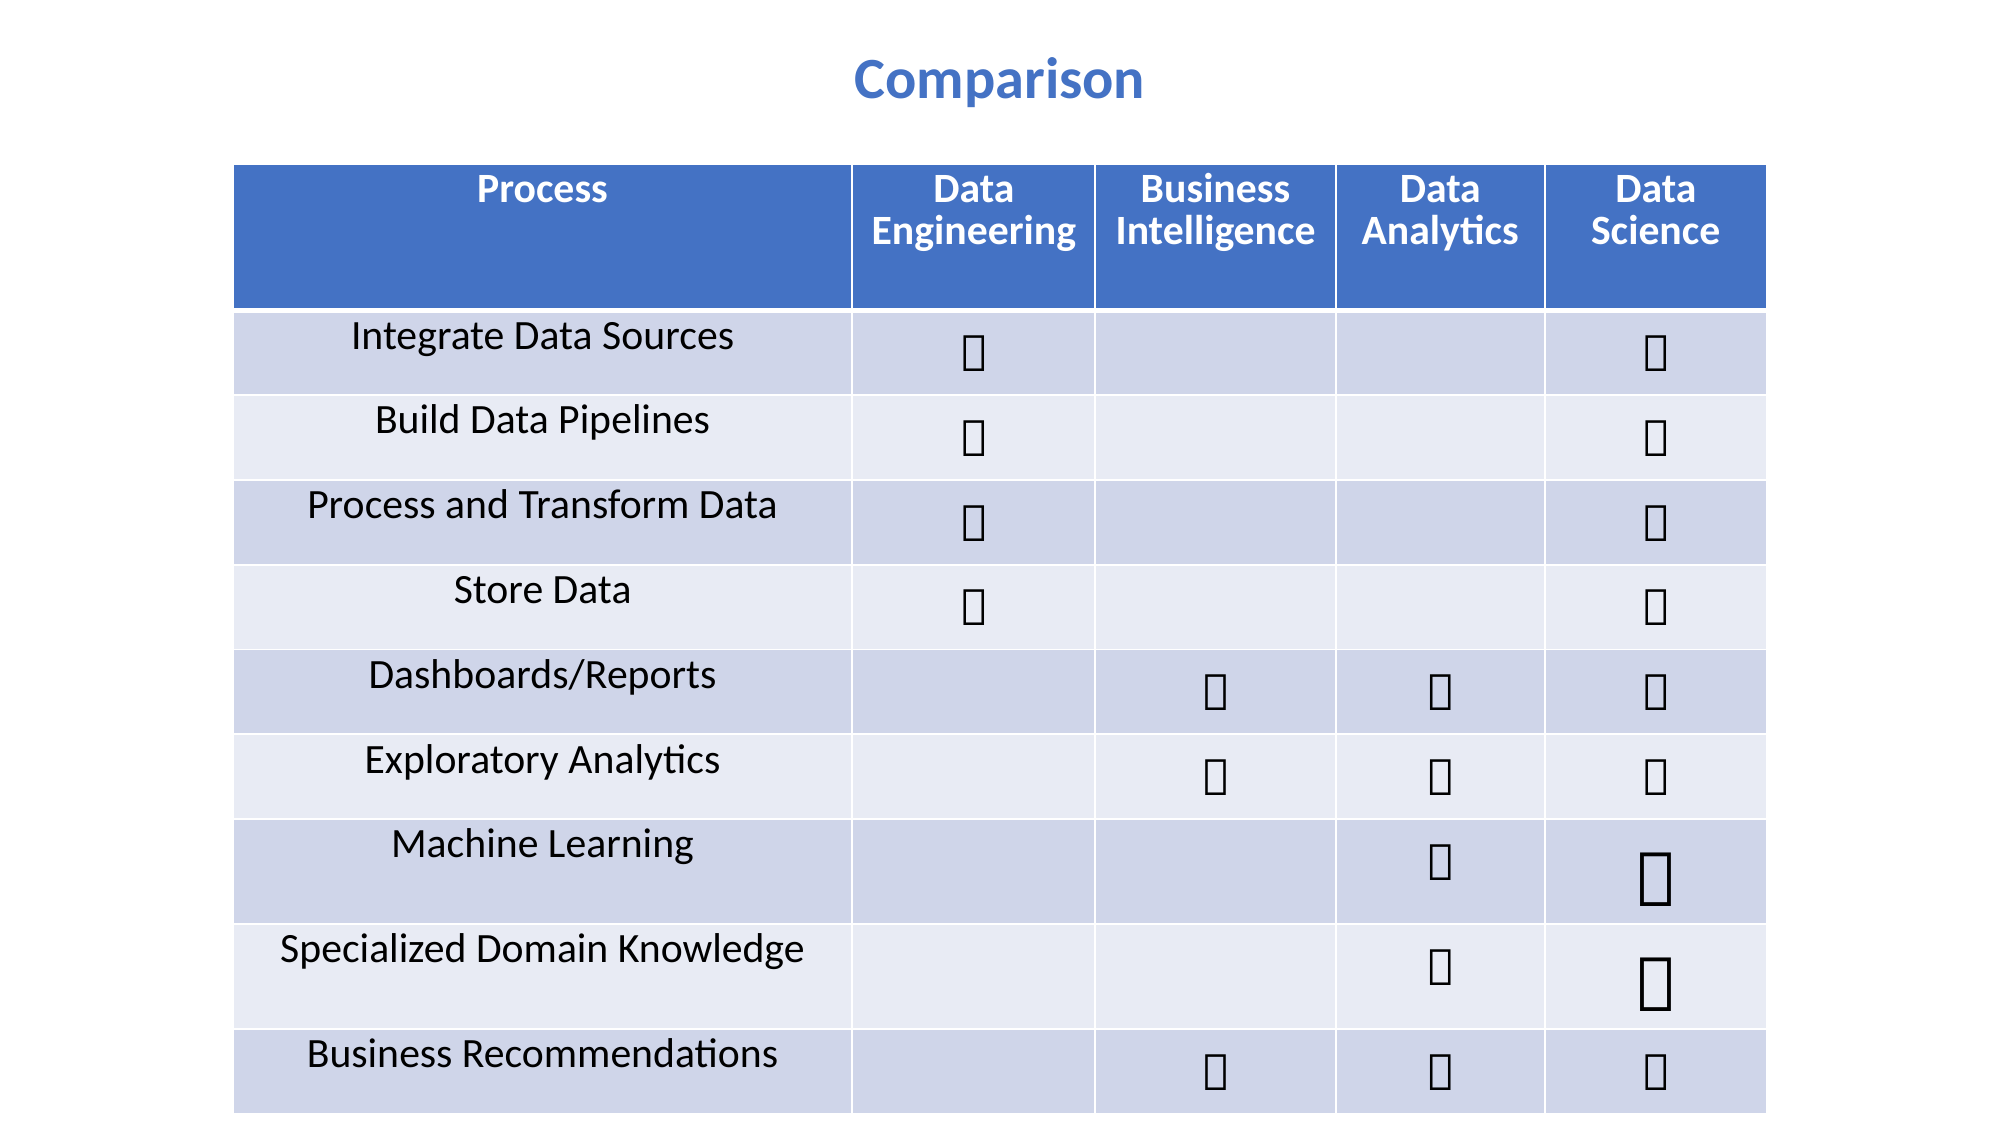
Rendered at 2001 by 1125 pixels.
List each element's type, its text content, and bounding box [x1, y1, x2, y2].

table_cell  [1337, 820, 1544, 923]
table_cell  [853, 396, 1094, 479]
table_cell  [1337, 735, 1544, 818]
table_header Data Analytics [1337, 165, 1544, 308]
table_cell  [1096, 650, 1335, 733]
table_cell Store Data [234, 566, 851, 649]
table_cell  [1546, 396, 1766, 479]
table_cell  [1546, 735, 1766, 818]
table_cell [853, 735, 1094, 818]
table_cell Specialized Domain Knowledge [234, 925, 851, 1028]
table_header Process [234, 165, 851, 308]
table_cell Build Data Pipelines [234, 396, 851, 479]
table_cell [853, 820, 1094, 923]
table_cell  [1546, 820, 1766, 923]
table_cell Integrate Data Sources [234, 313, 851, 394]
table_header Business Intelligence [1096, 165, 1335, 308]
table_cell  [1096, 735, 1335, 818]
table_cell  [1546, 566, 1766, 649]
table_cell Business Recommendations [234, 1030, 851, 1113]
table_cell [853, 1030, 1094, 1113]
table_cell Dashboards/Reports [234, 650, 851, 733]
table_cell  [1546, 481, 1766, 564]
table_header Data Engineering [853, 165, 1094, 308]
table_cell [1337, 396, 1544, 479]
table_cell  [1546, 313, 1766, 394]
table_cell [1096, 396, 1335, 479]
table_cell [1096, 925, 1335, 1028]
text_box Comparison [839, 32, 1160, 117]
table_cell [853, 925, 1094, 1028]
table_cell [1096, 820, 1335, 923]
table_cell [1096, 566, 1335, 649]
table_cell  [1546, 650, 1766, 733]
table_cell [1096, 313, 1335, 394]
table_cell  [1546, 925, 1766, 1028]
table_cell  [1337, 650, 1544, 733]
table_cell Exploratory Analytics [234, 735, 851, 818]
table_header Data Science [1546, 165, 1766, 308]
table_cell [1096, 481, 1335, 564]
table_cell  [853, 313, 1094, 394]
table_cell [853, 650, 1094, 733]
table_cell  [1096, 1030, 1335, 1113]
table_cell  [1546, 1030, 1766, 1113]
table_cell Process and Transform Data [234, 481, 851, 564]
table_cell  [853, 481, 1094, 564]
table_cell  [853, 566, 1094, 649]
table_cell [1337, 566, 1544, 649]
table_cell  [1337, 925, 1544, 1028]
table_cell [1337, 481, 1544, 564]
table_cell  [1337, 1030, 1544, 1113]
table_cell [1337, 313, 1544, 394]
table_cell Machine Learning [234, 820, 851, 923]
